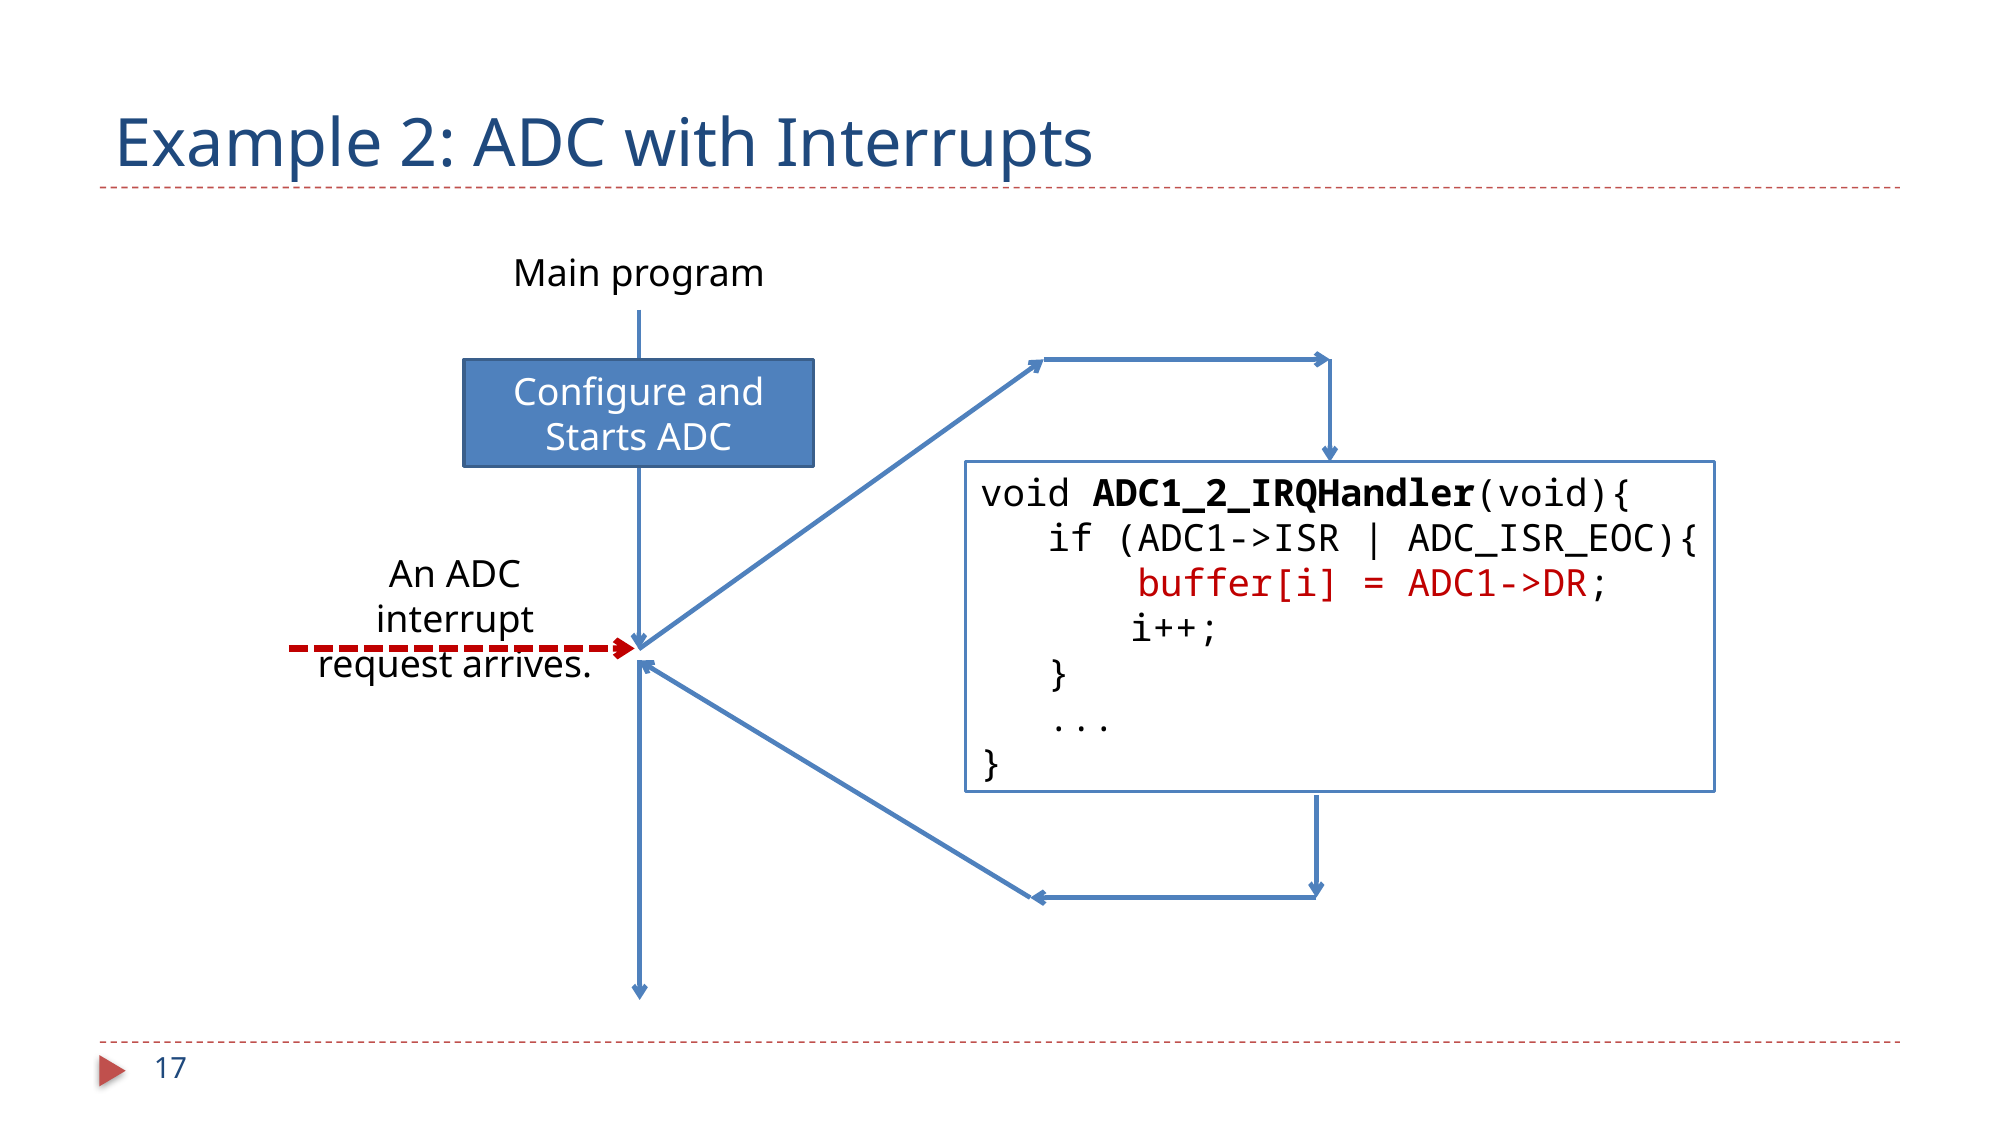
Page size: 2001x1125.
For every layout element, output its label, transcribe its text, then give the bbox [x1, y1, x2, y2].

text_box An ADC interrupt request arrives. [297, 662, 613, 693]
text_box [640, 660, 1031, 898]
text_box Configure and Starts ADC [462, 358, 633, 468]
slide_number 17 [138, 1042, 464, 1103]
text_box Main program [498, 241, 780, 302]
text_box An ADC interrupt request arrives. [297, 542, 613, 648]
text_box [638, 359, 1044, 650]
text_box void ADC1_2_IRQHandler(void){ if (ADC1->ISR | ADC_ISR_EOC){ buffer[i] = ADC1->DR; i++; } ... } [1034, 460, 1716, 793]
title Example 2: ADC with Interrupts [99, 24, 1900, 188]
